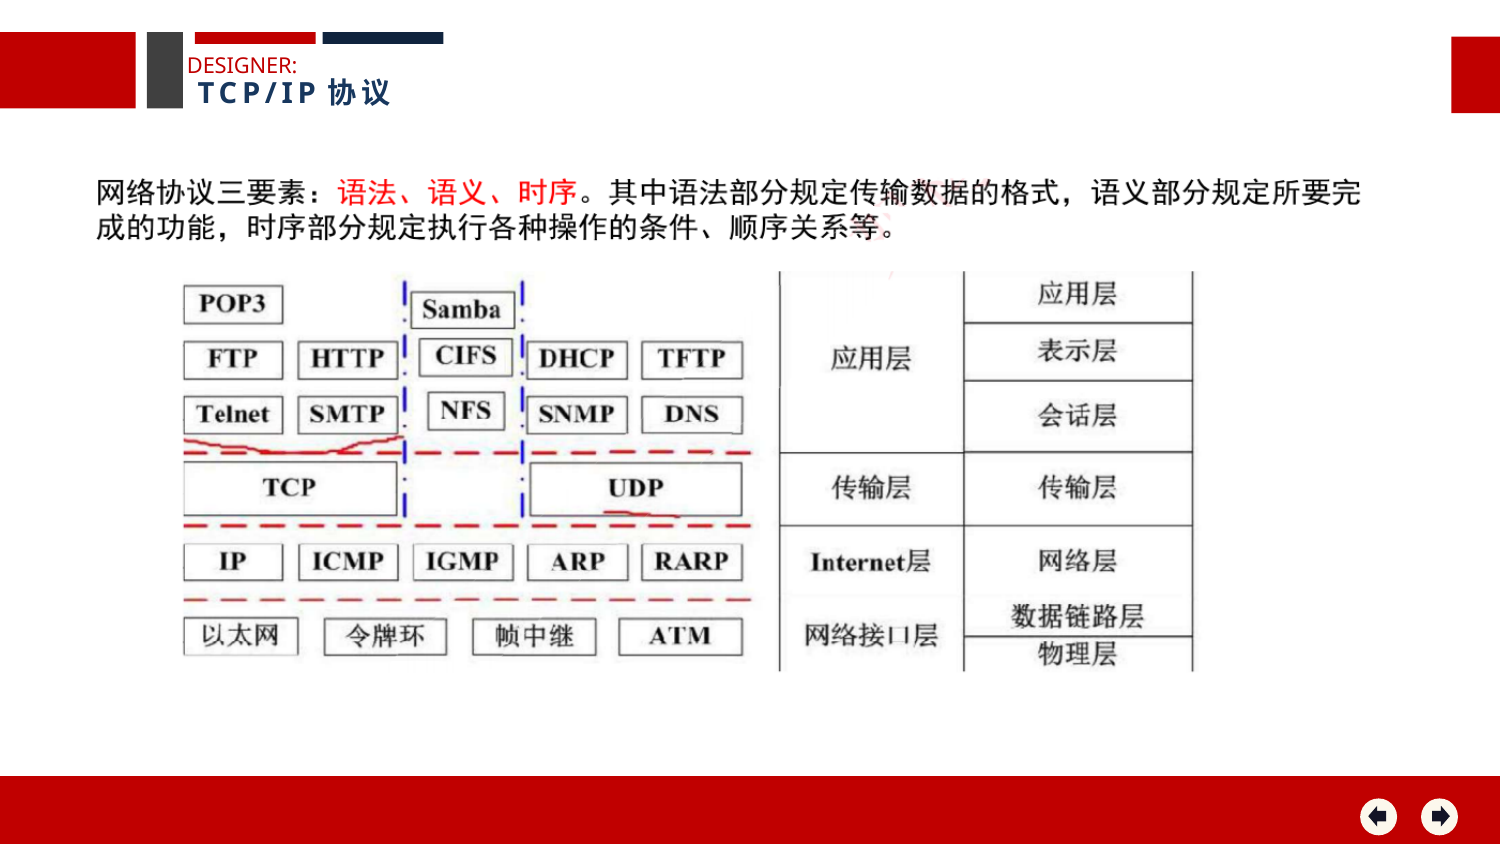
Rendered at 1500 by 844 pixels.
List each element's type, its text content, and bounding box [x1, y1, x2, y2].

picture [64, 147, 1388, 697]
text_box TCP/IP协议 [182, 67, 933, 118]
text_box DESIGNER: [172, 43, 313, 85]
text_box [194, 31, 444, 45]
